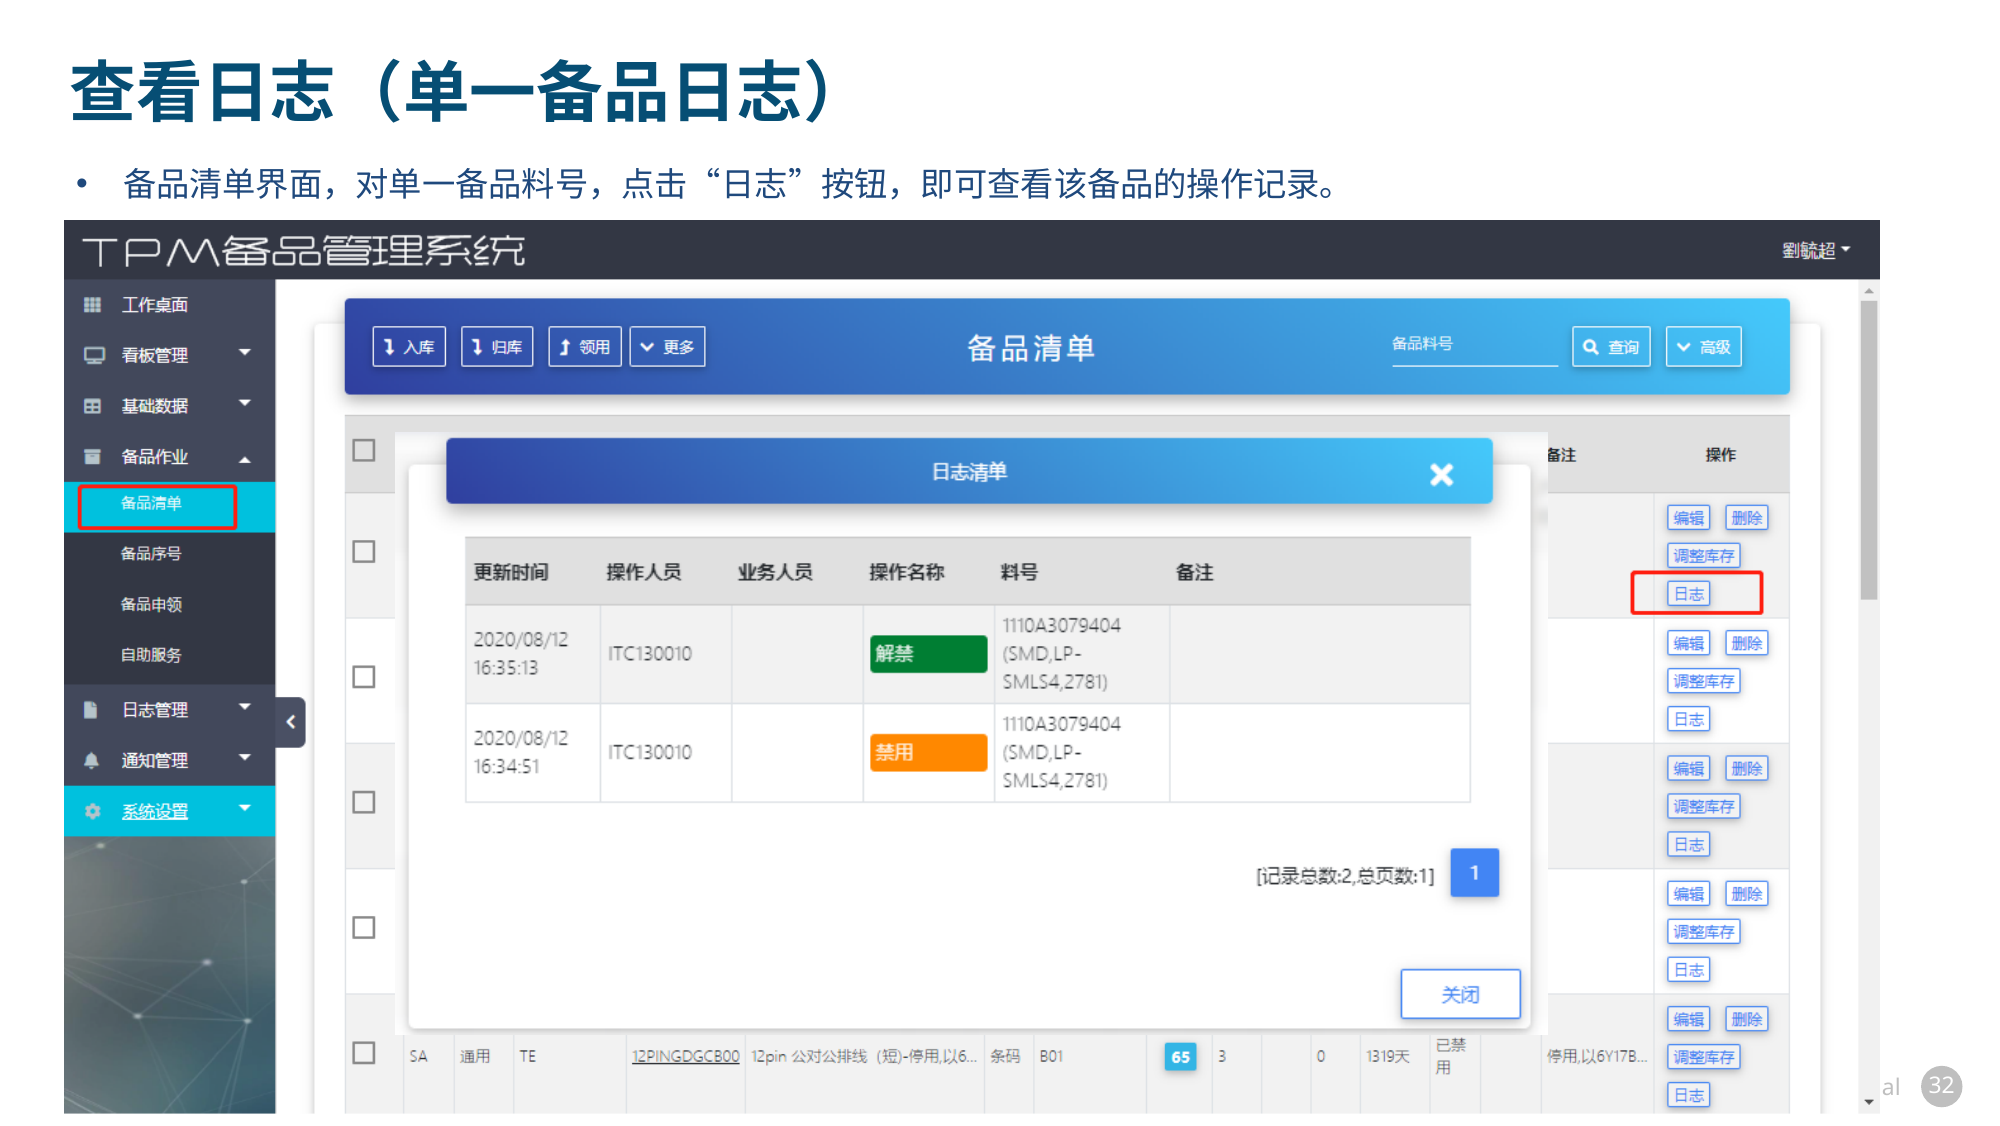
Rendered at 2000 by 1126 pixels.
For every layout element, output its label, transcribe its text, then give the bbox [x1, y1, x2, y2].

title 查看日志（单一备品日志） [54, 42, 893, 139]
text_box 备品清单界面，对单一备品料号，点击“日志”按钮，即可查看该备品的操作记录。 [61, 135, 1886, 223]
picture [63, 219, 1880, 1115]
